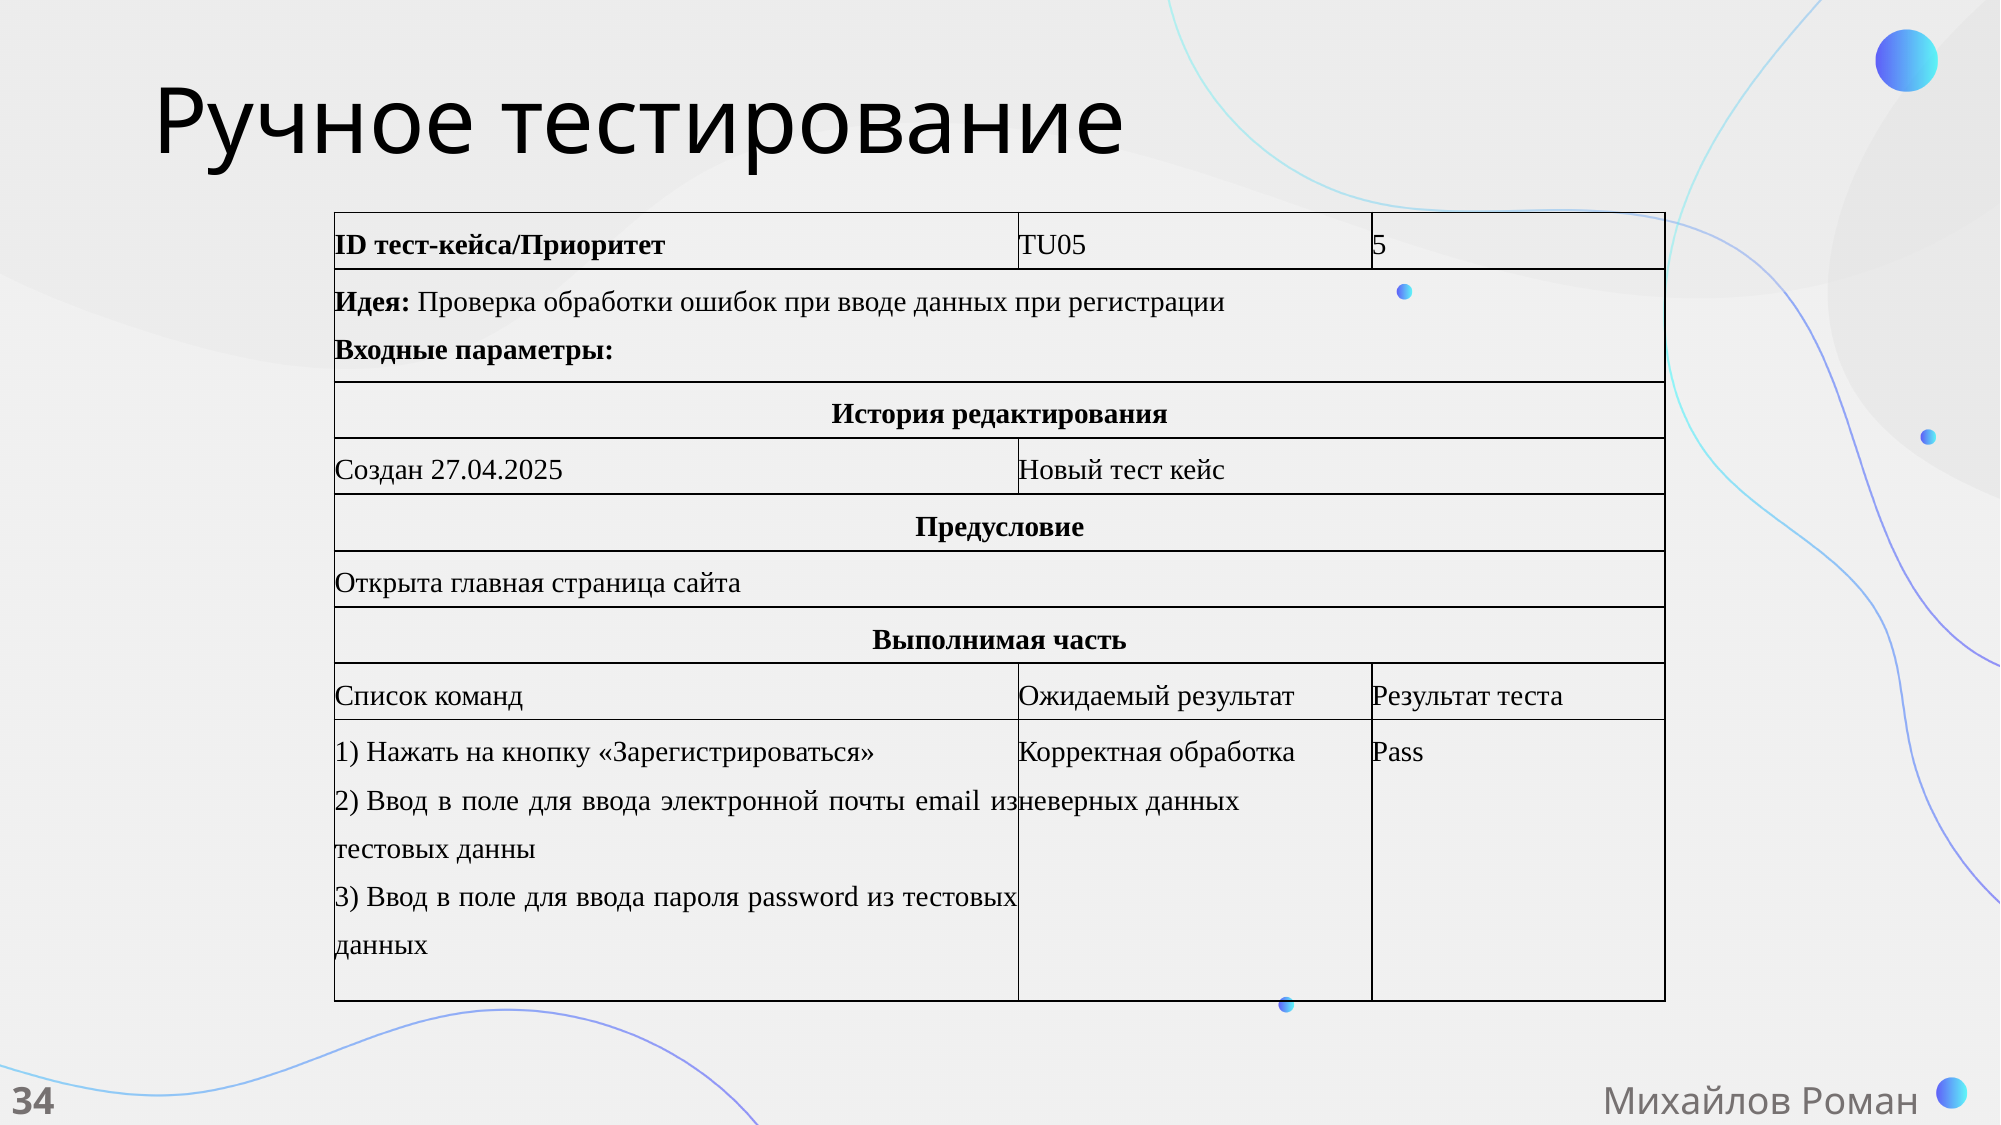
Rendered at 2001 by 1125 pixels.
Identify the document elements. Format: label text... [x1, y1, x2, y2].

table_header 34 [0, 1067, 352, 1125]
table_cell Новый тест кейс [1019, 439, 1664, 493]
table_cell Идея: Проверка обработки ошибок при вводе данных при регистрации Входные параметры: [335, 270, 1664, 381]
table_cell Результат теста [1373, 664, 1664, 719]
table_header TU05 [1019, 213, 1371, 268]
table_header Михайлов Роман [352, 1067, 1935, 1125]
table_cell Список команд [335, 664, 1018, 719]
table_cell Открыта главная страница сайта [335, 552, 1664, 606]
table_header ID тест-кейса/Приоритет [335, 213, 1018, 268]
table_cell Корректная обработка неверных данных [1019, 720, 1371, 1000]
table_cell Предусловие [335, 495, 1664, 550]
table_cell Создан 27.04.2025 [335, 439, 1018, 493]
table_cell Выполнимая часть [335, 608, 1664, 662]
table_cell 1) Нажать на кнопку «Зарегистрироваться» 2) Ввод в поле для ввода электронной почты email из тестовых данны 3) Ввод в поле для ввода пароля password из тестовых данных [335, 720, 1018, 1000]
table_header 5 [1373, 213, 1664, 268]
title Ручное тестирование [137, 59, 1863, 188]
table_cell Ожидаемый результат [1019, 664, 1371, 719]
table_cell История редактирования [335, 383, 1664, 437]
picture [0, 0, 2000, 1125]
table_cell Pass [1373, 720, 1664, 1000]
